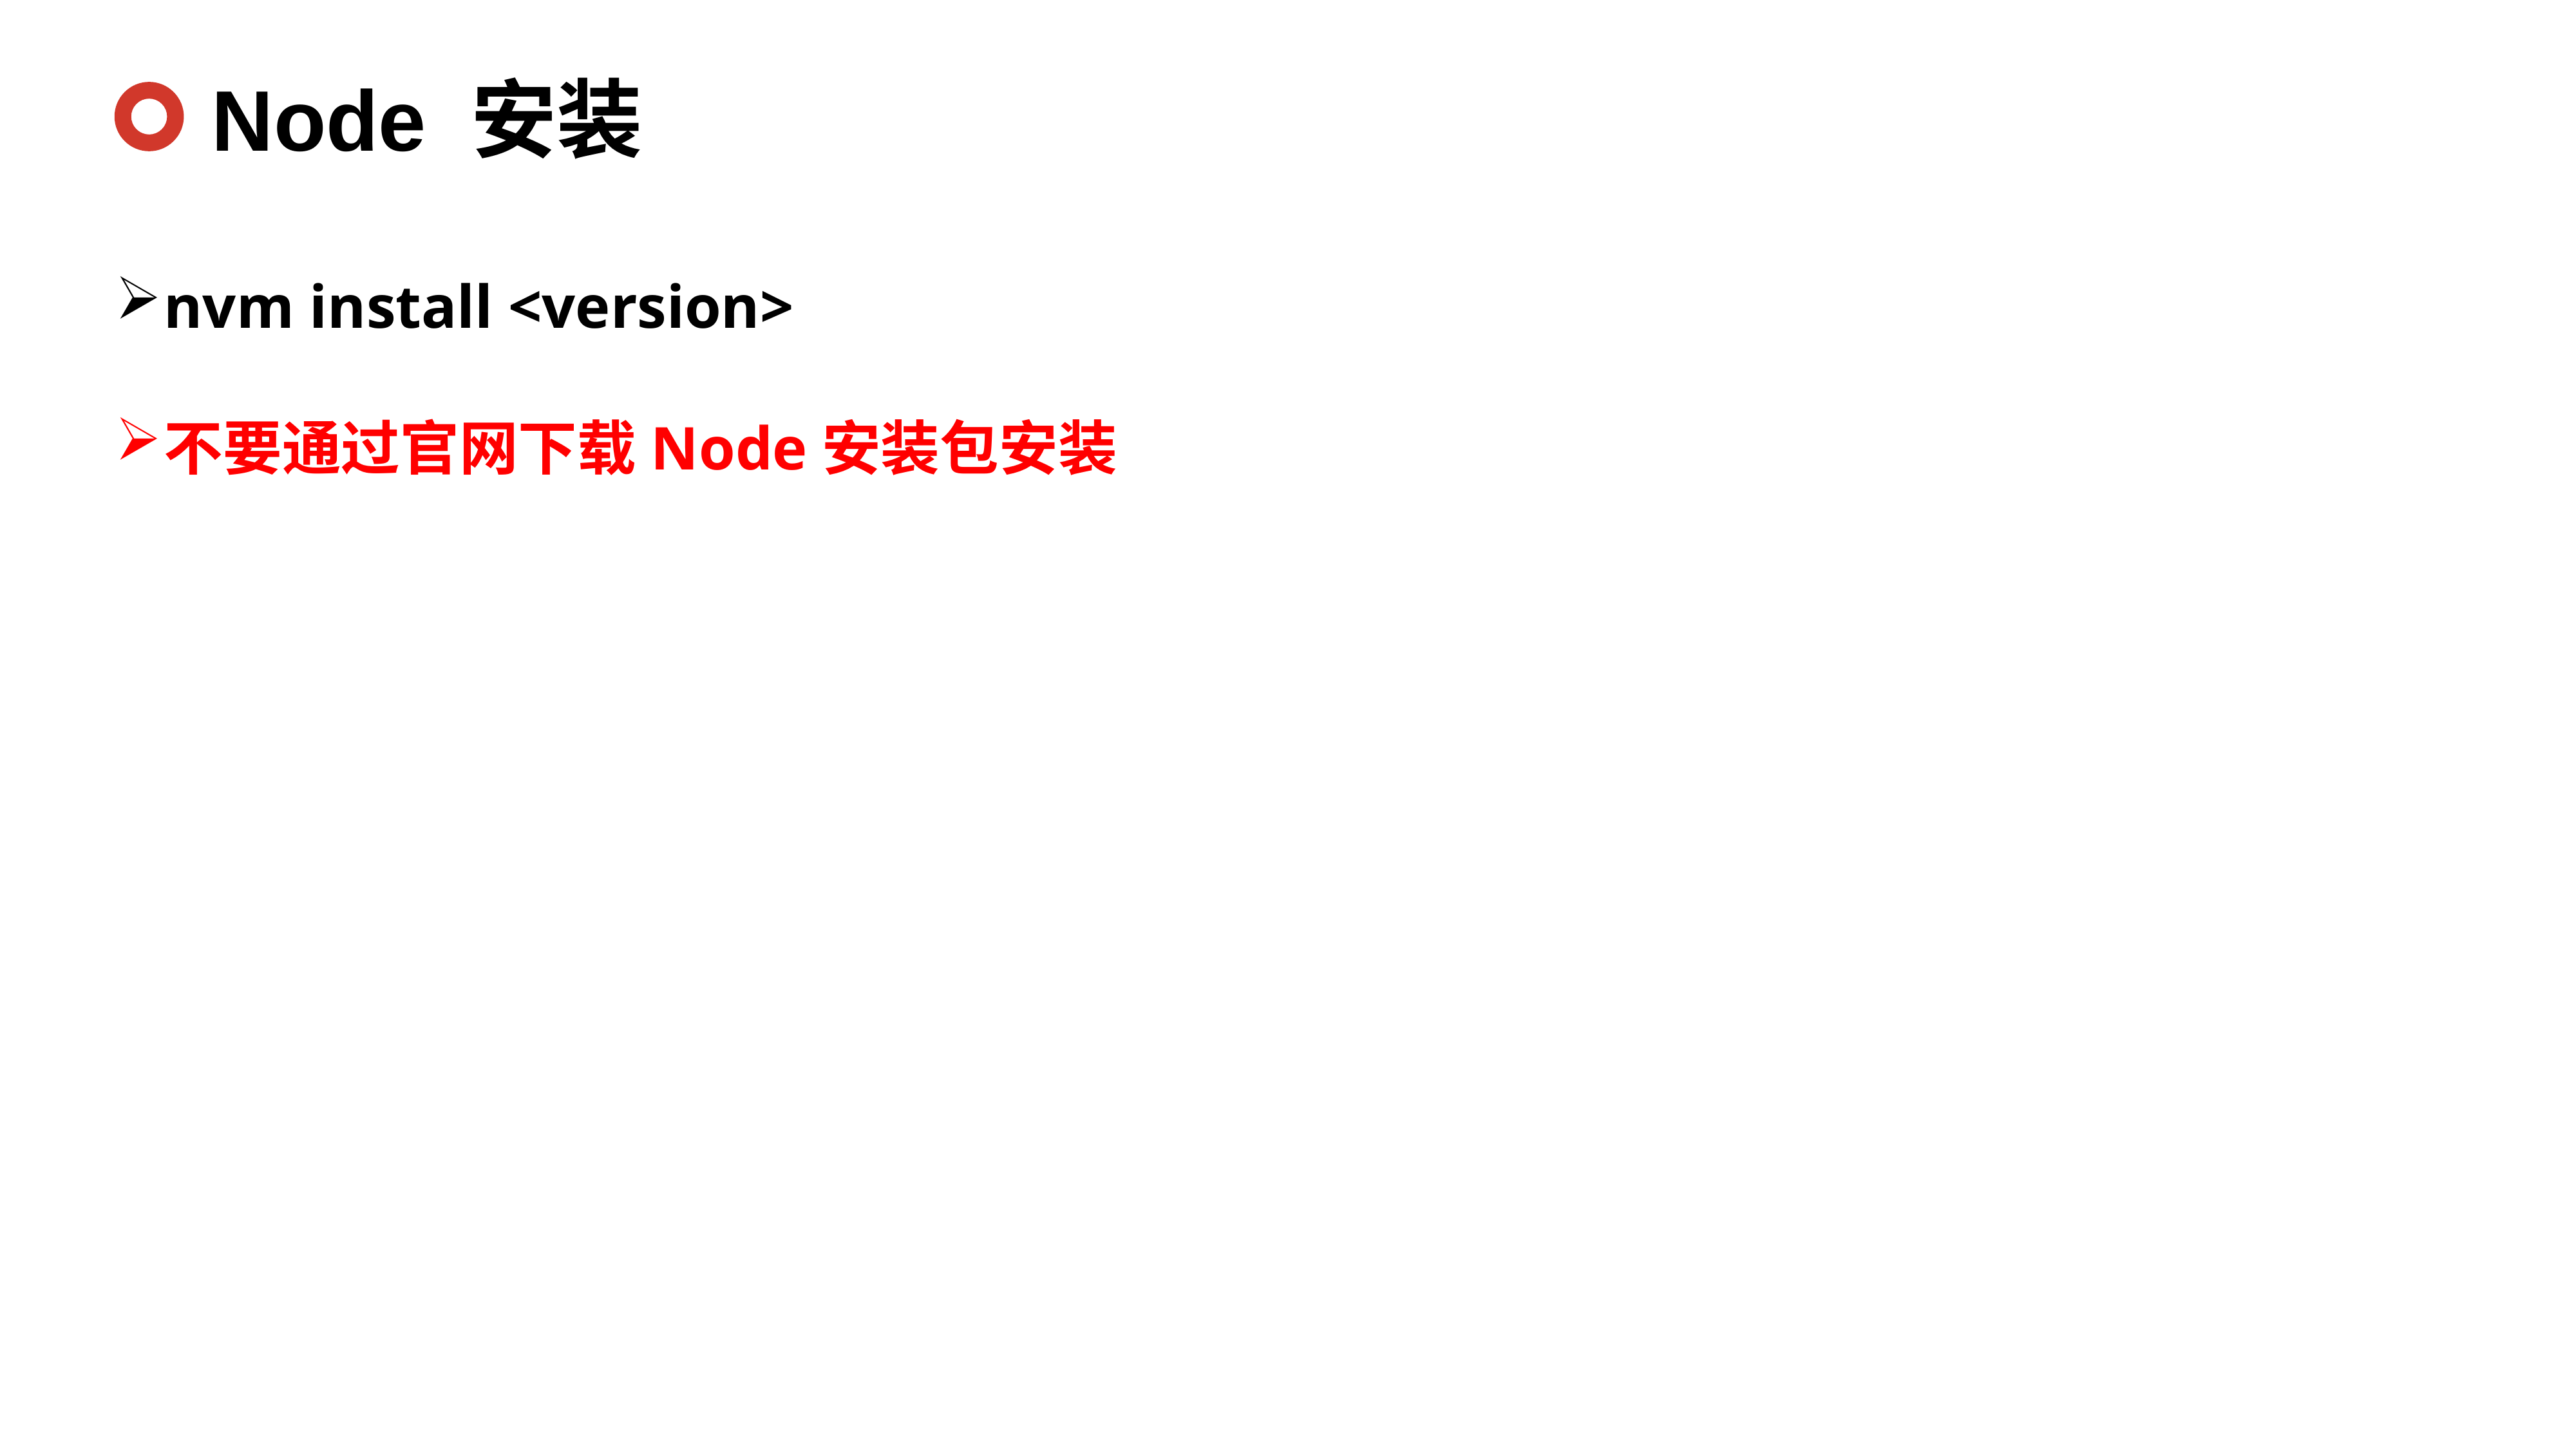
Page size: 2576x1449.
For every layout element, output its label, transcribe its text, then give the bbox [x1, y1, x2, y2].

text_box Node 安装 [204, 57, 650, 176]
text_box nvm install <version> 不要通过官网下载Node安装包安装 [108, 261, 2271, 489]
text_box [114, 82, 184, 151]
